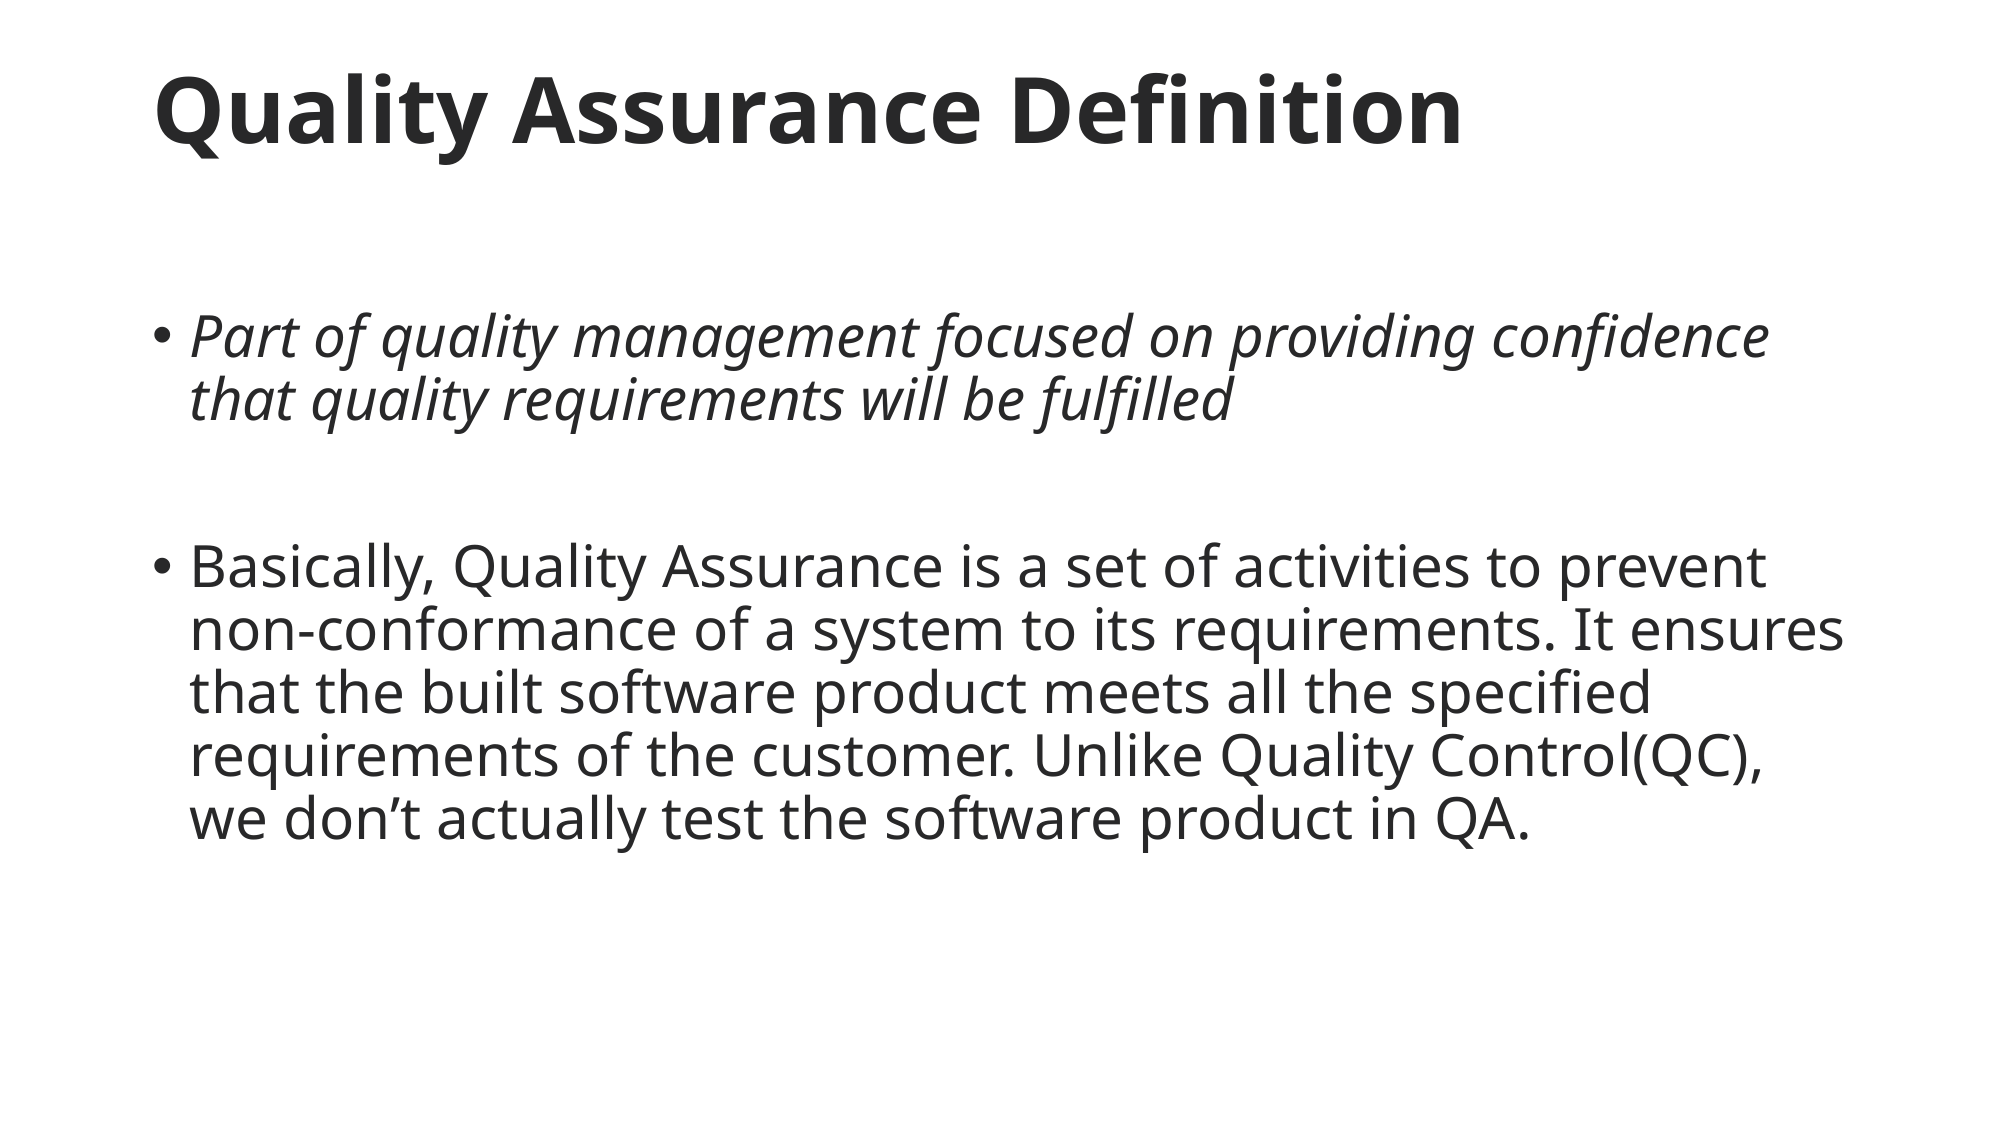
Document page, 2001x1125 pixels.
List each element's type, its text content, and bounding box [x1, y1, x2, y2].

title Quality Assurance Definition [137, 59, 1863, 278]
list Part of quality management focused on providing confidence that quality requirements will be fulfilled Basically, Quality Assurance is a set of activities to prevent non-conformance of a system to its requirements. It ensures that the built software product meets all the specified requirements of the customer. Unlike Quality Control(QC), we don’t actually test the software product in QA. [137, 299, 1863, 1014]
